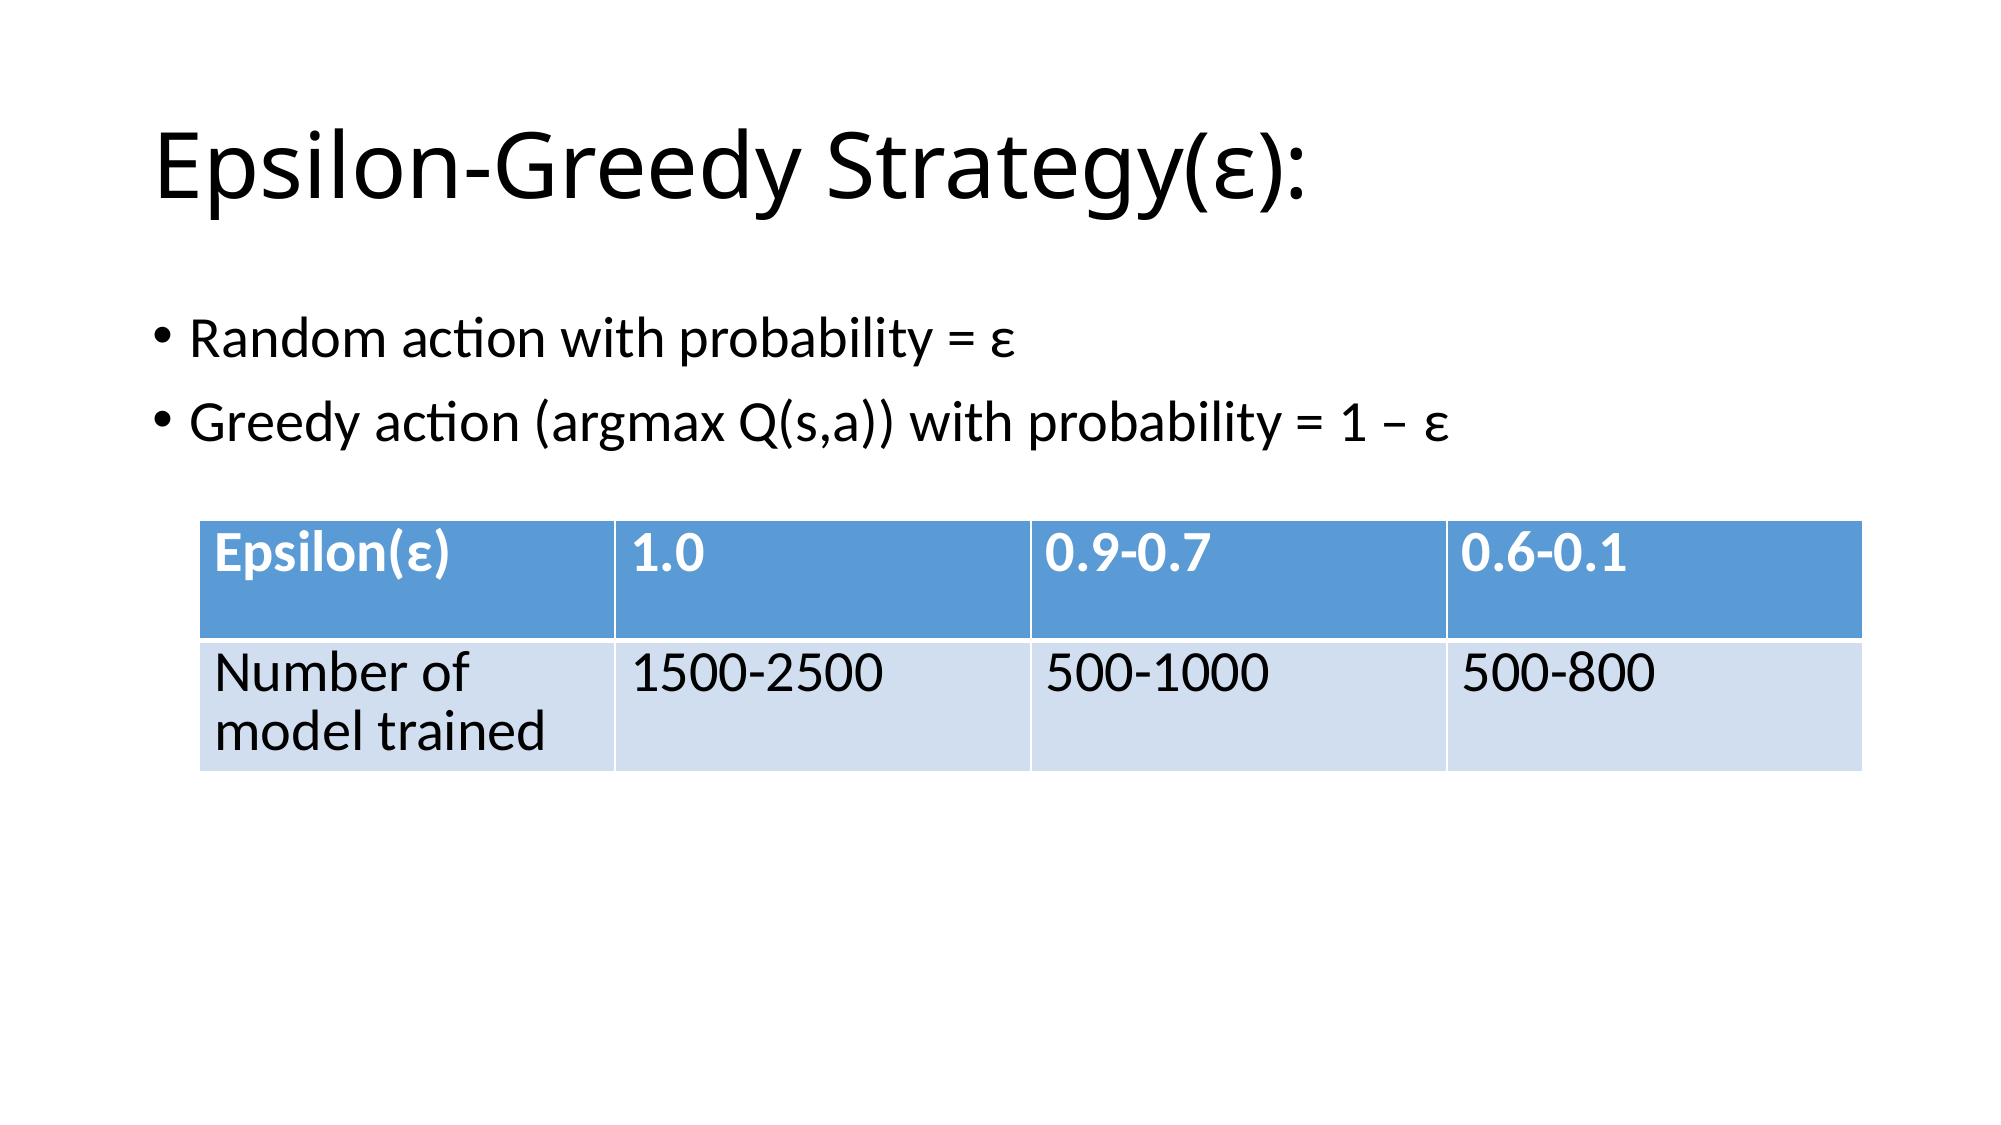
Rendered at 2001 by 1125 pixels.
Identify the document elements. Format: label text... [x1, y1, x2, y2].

table_cell Number of model trained [200, 643, 614, 771]
table_cell 500-800 [1448, 643, 1862, 771]
table_header 0.9-0.7 [1032, 521, 1446, 638]
table_cell 1500-2500 [616, 643, 1030, 771]
table_header 1.0 [616, 521, 1030, 638]
table_cell 500-1000 [1032, 643, 1446, 771]
table_header Epsilon(ε) [200, 521, 614, 638]
list Random action with probability = ε Greedy action (argmax Q(s,a)) with probability = 1 – ε [137, 299, 1863, 1014]
title Epsilon-Greedy Strategy(ε): [137, 59, 1863, 278]
table_header 0.6-0.1 [1448, 521, 1862, 638]
